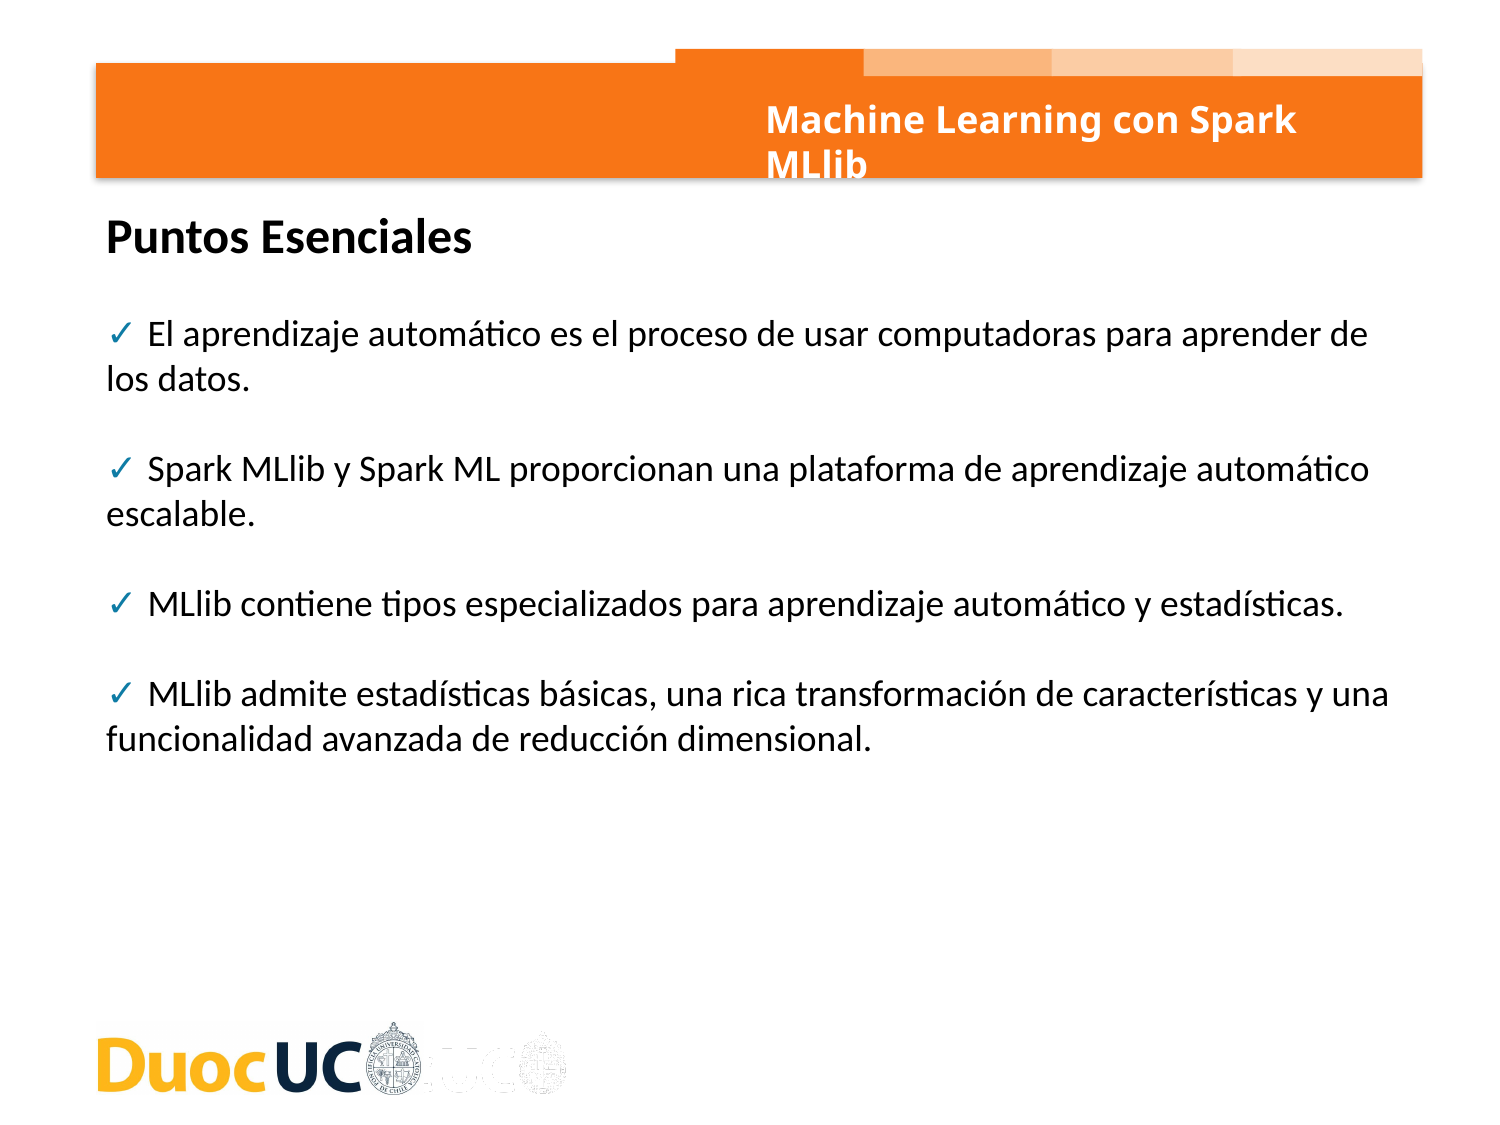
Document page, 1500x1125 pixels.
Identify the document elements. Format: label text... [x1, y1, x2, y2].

text_box Machine Learning con Spark MLlib [750, 88, 1381, 194]
picture [96, 1021, 566, 1095]
text_box Puntos Esenciales ✓ El aprendizaje automático es el proceso de usar computadoras para aprender de los datos. ✓ Spark MLlib y Spark ML proporcionan una plataforma de aprendizaje automático escalable. ✓ MLlib contiene tipos especializados para aprendizaje automático y estadísticas. ✓ MLlib admite estadísticas básicas, una rica transformación de características y una funcionalidad avanzada de reducción dimensional. [91, 196, 1425, 767]
